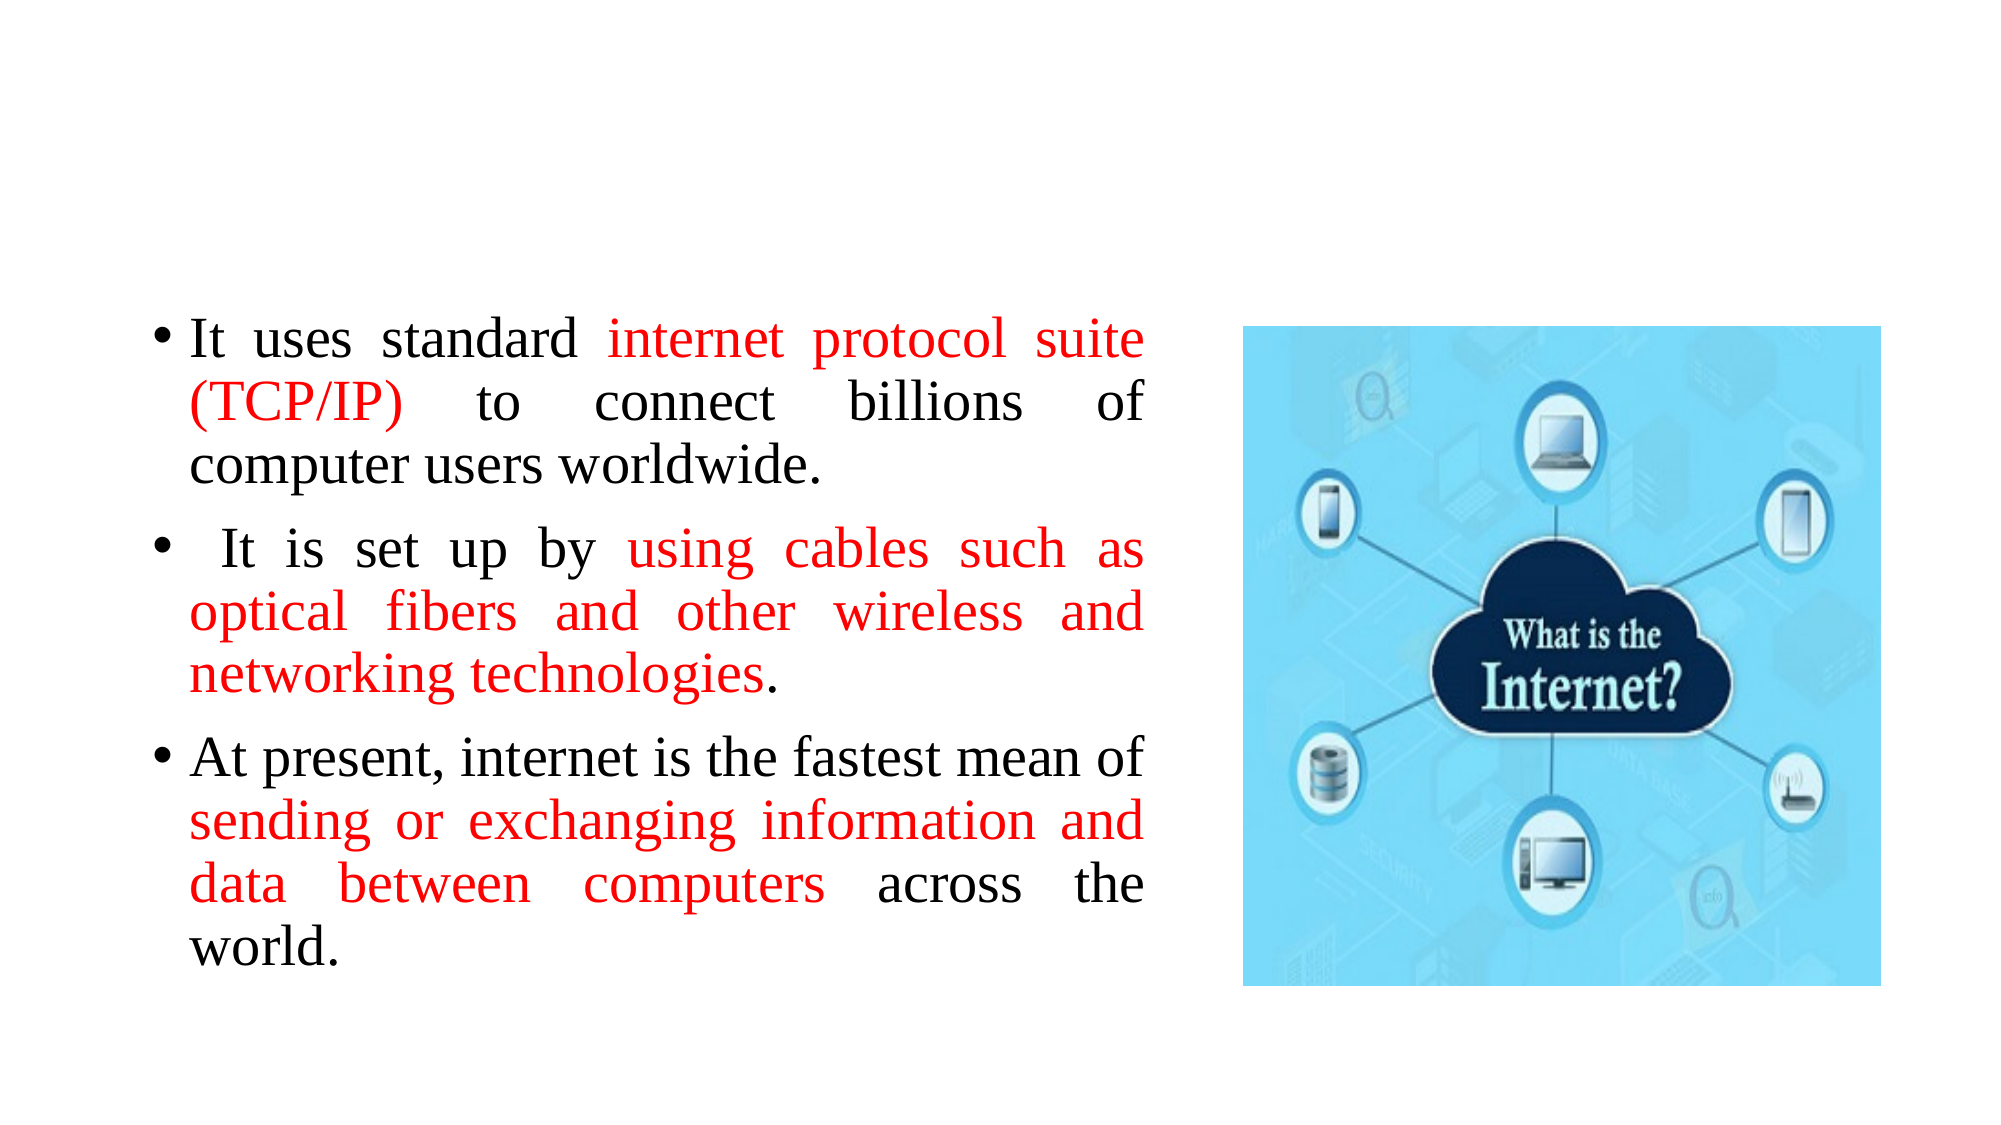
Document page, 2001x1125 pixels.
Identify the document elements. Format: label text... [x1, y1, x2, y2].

picture [1243, 326, 1881, 986]
list It uses standard internet protocol suite (TCP/IP) to connect billions of computer users worldwide. It is set up by using cables such as optical fibers and other wireless and networking technologies. At present, internet is the fastest mean of sending or exchanging information and data between computers across the world. [137, 299, 1161, 1014]
